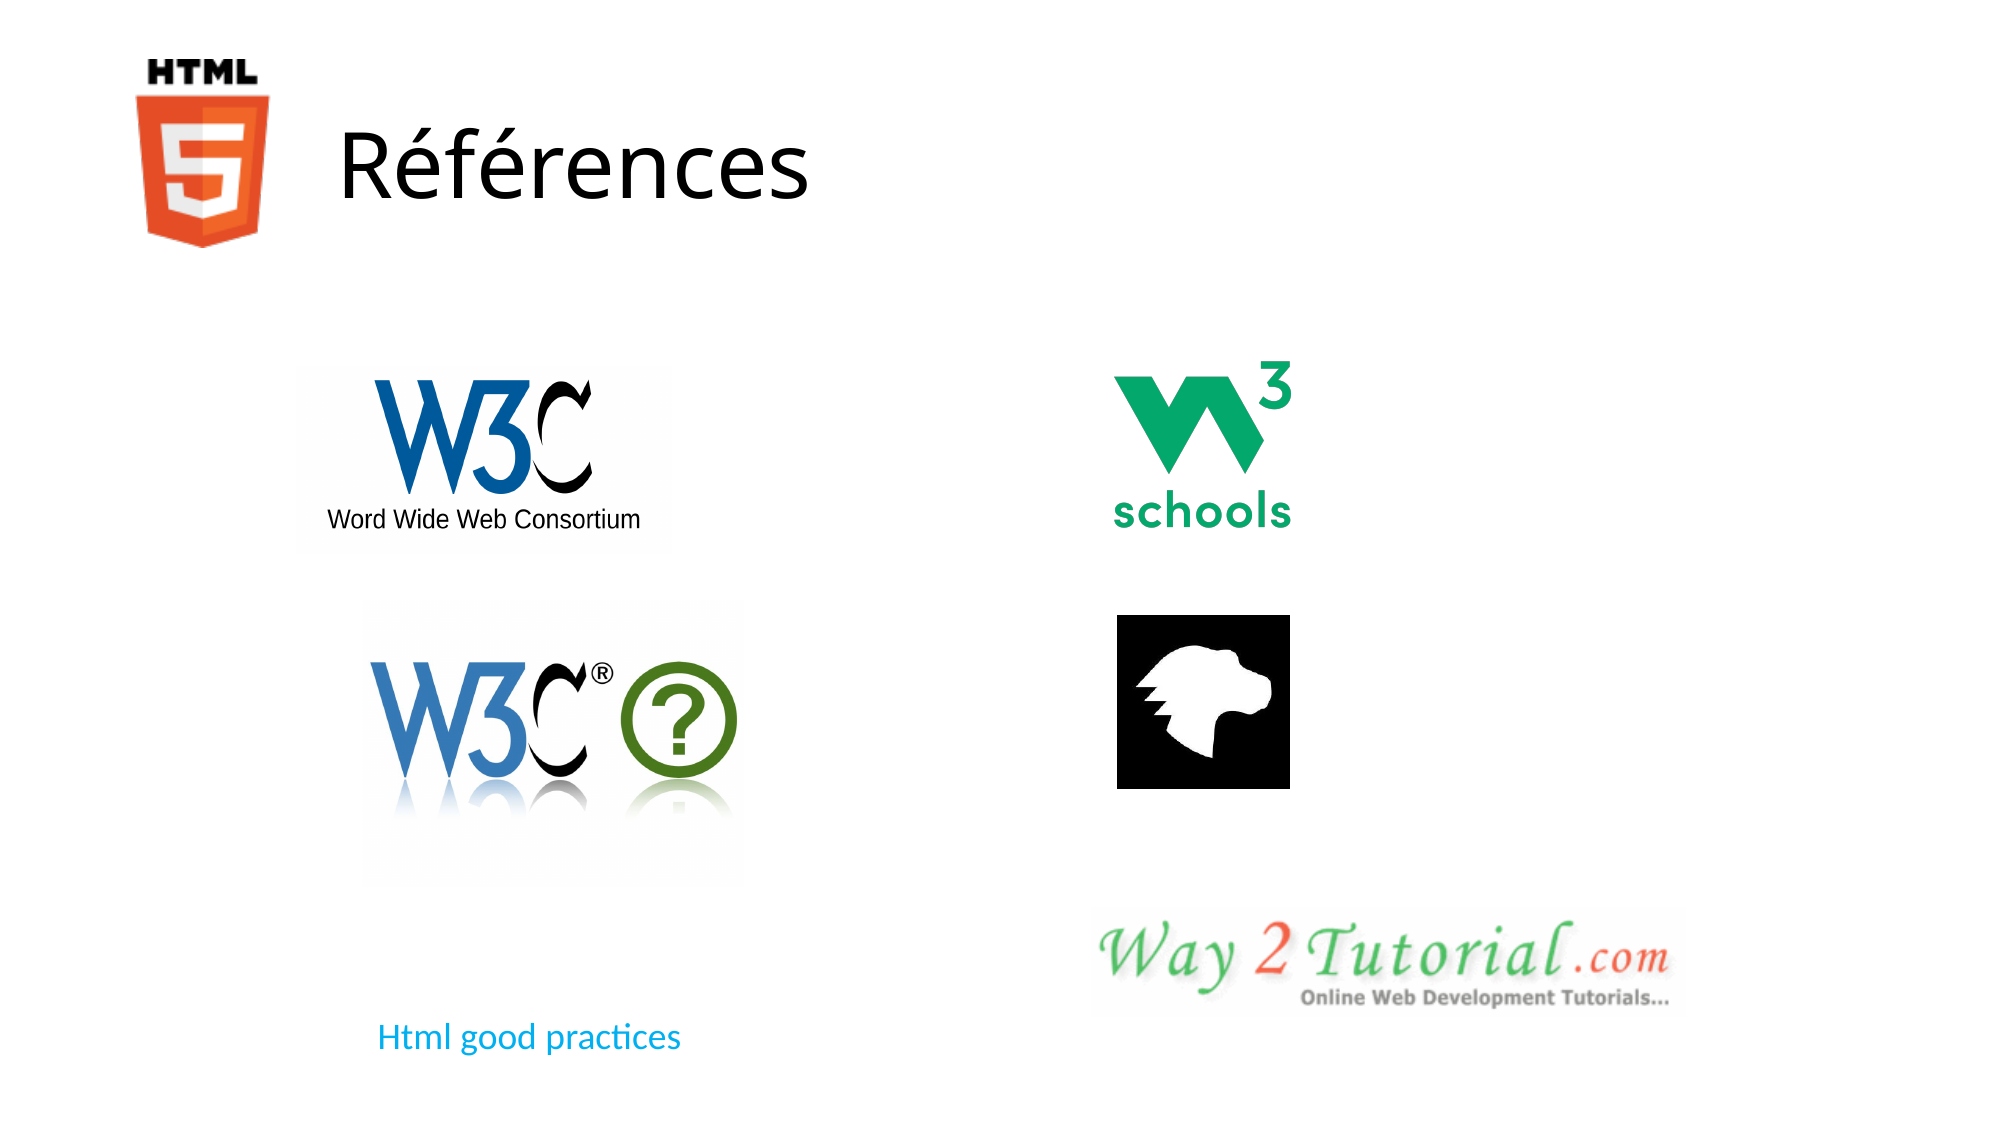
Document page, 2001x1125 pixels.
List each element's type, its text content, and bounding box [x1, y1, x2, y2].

text_box Html good practices [362, 1004, 709, 1065]
picture [1091, 907, 1686, 1018]
picture [296, 366, 672, 554]
picture [362, 600, 744, 887]
picture [1113, 361, 1291, 528]
picture [1116, 615, 1290, 789]
title Références [321, 59, 1863, 278]
picture [109, 59, 297, 248]
